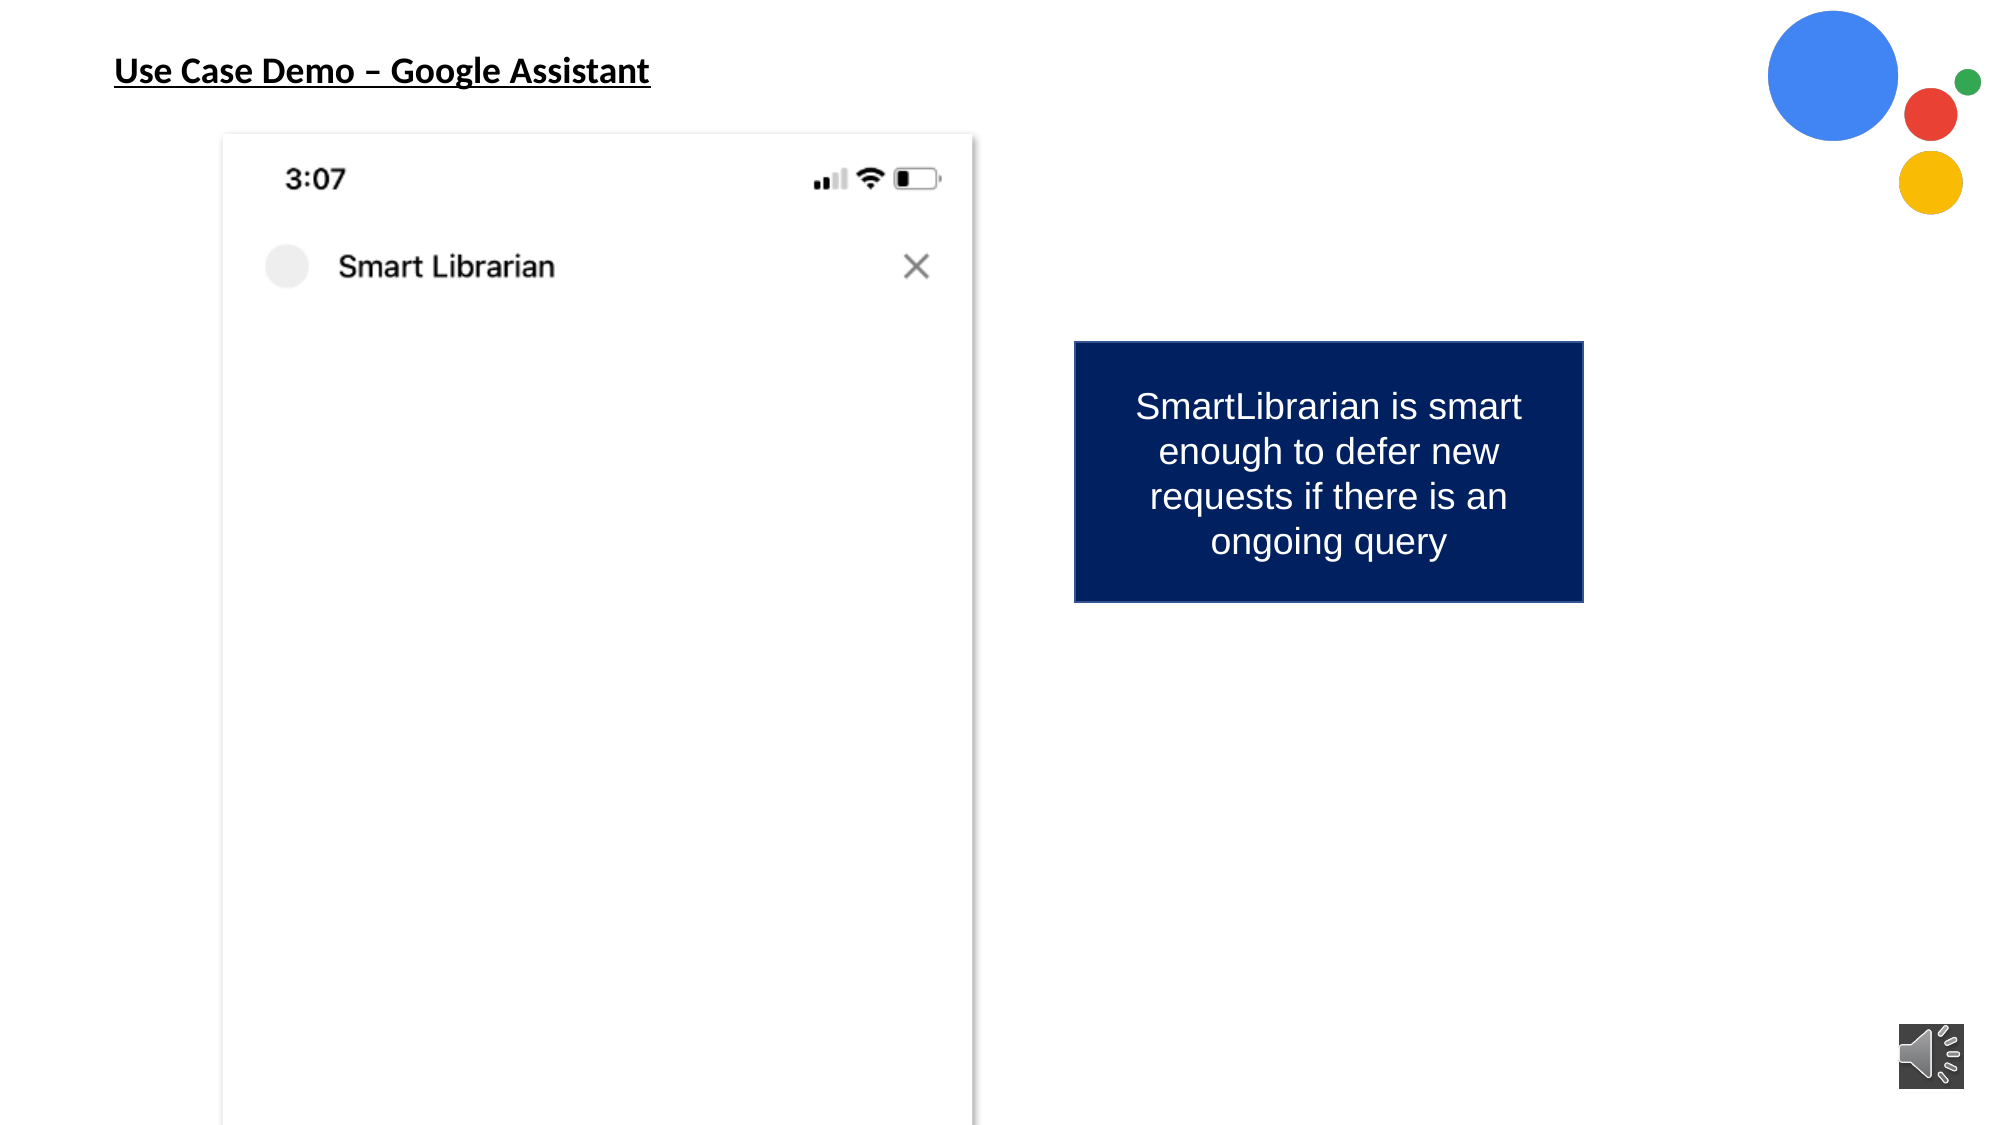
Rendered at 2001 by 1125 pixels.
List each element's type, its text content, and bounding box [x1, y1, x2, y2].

picture [1897, 1022, 1965, 1090]
picture [1768, 6, 1981, 219]
text_box Use Case Demo – Google Assistant [99, 38, 666, 99]
text_box SmartLibrarian is smart enough to defer new requests if there is an ongoing query [1074, 341, 1584, 603]
picture [222, 134, 973, 1125]
